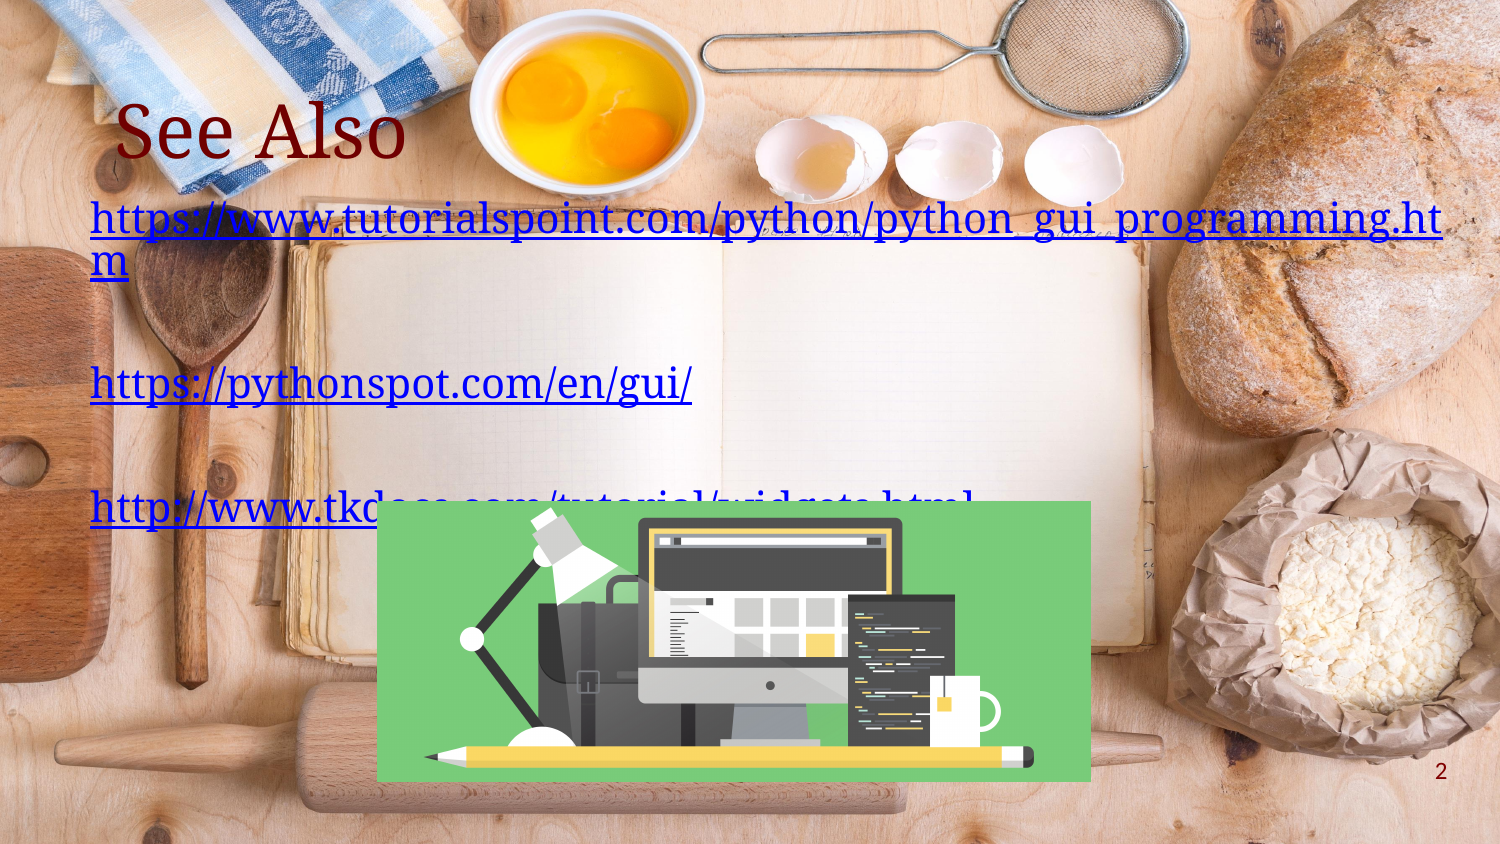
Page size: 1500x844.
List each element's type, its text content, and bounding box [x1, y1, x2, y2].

slide_number 2 [1362, 746, 1463, 792]
title See Also [99, 71, 1313, 184]
list https://www.tutorialspoint.com/python/python_gui_programming.htm https://pythonspot.com/en/gui/ http://www.tkdocs.com/tutorial/widgets.html [75, 184, 1475, 810]
picture [0, 0, 1500, 844]
text_box [769, 346, 1445, 710]
